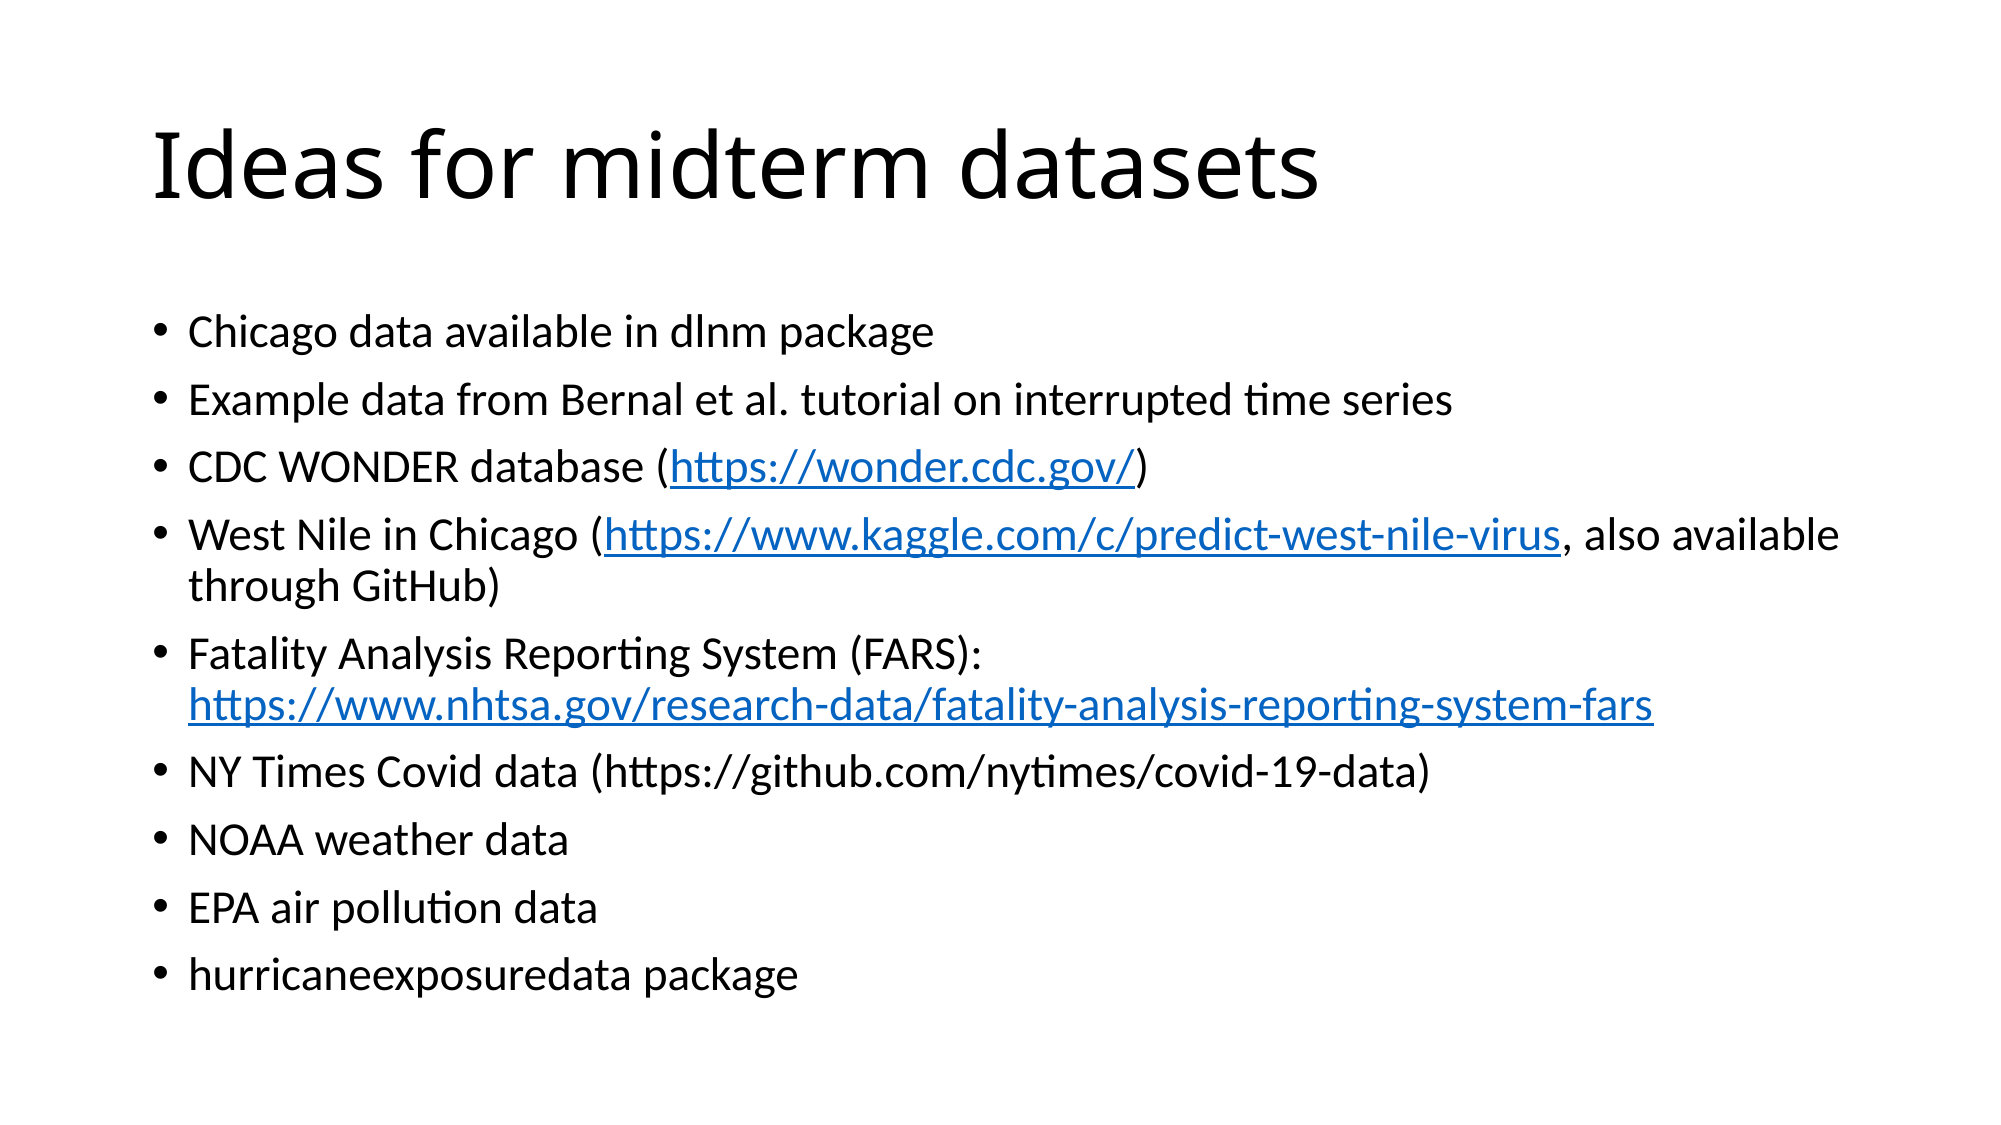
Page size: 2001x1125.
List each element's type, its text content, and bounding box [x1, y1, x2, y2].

list Chicago data available in dlnm package Example data from Bernal et al. tutorial on interrupted time series CDC WONDER database (https://wonder.cdc.gov/) West Nile in Chicago (https://www.kaggle.com/c/predict-west-nile-virus, also available through GitHub) Fatality Analysis Reporting System (FARS): https://www.nhtsa.gov/research-data/fatality-analysis-reporting-system-fars NY Times Covid data (https://github.com/nytimes/covid-19-data) NOAA weather data EPA air pollution data hurricaneexposuredata package [137, 299, 1863, 1014]
title Ideas for midterm datasets [137, 59, 1863, 278]
